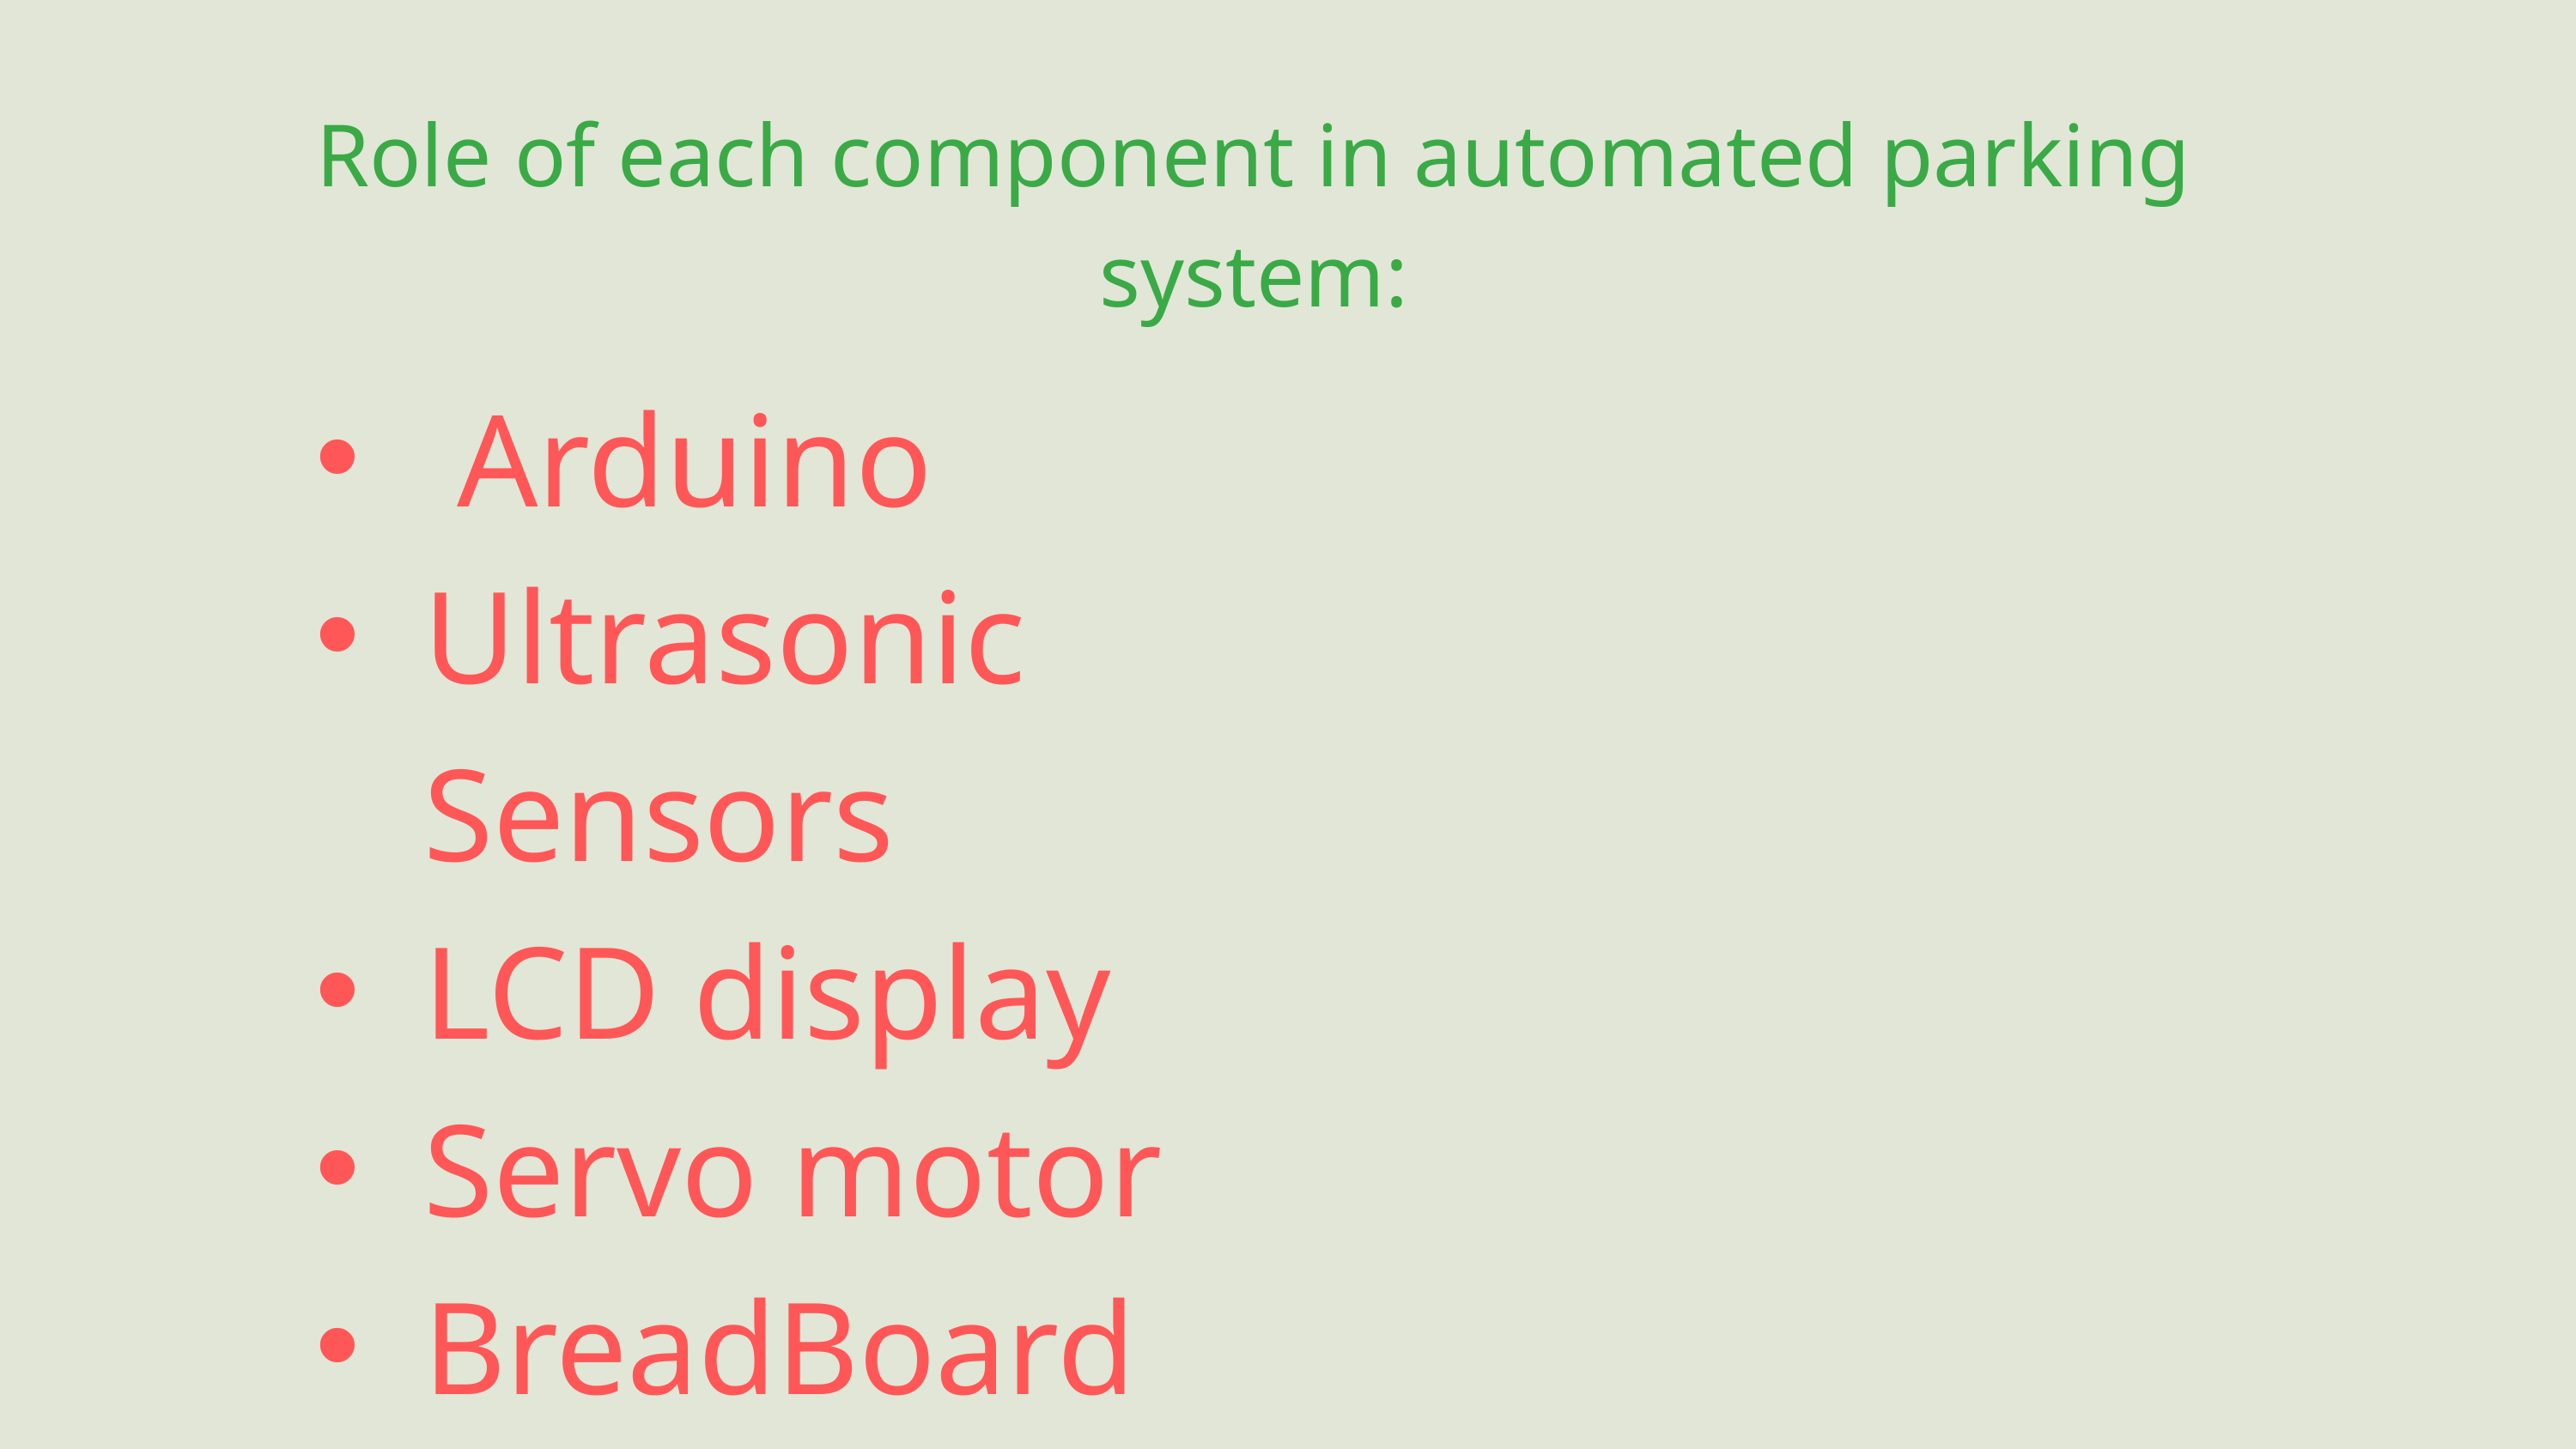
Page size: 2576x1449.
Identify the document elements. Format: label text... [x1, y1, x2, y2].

text_box Arduino Ultrasonic Sensors LCD display Servo motor BreadBoard [208, 354, 1434, 1420]
text_box Role of each component in automated parking system: [270, 83, 2239, 445]
